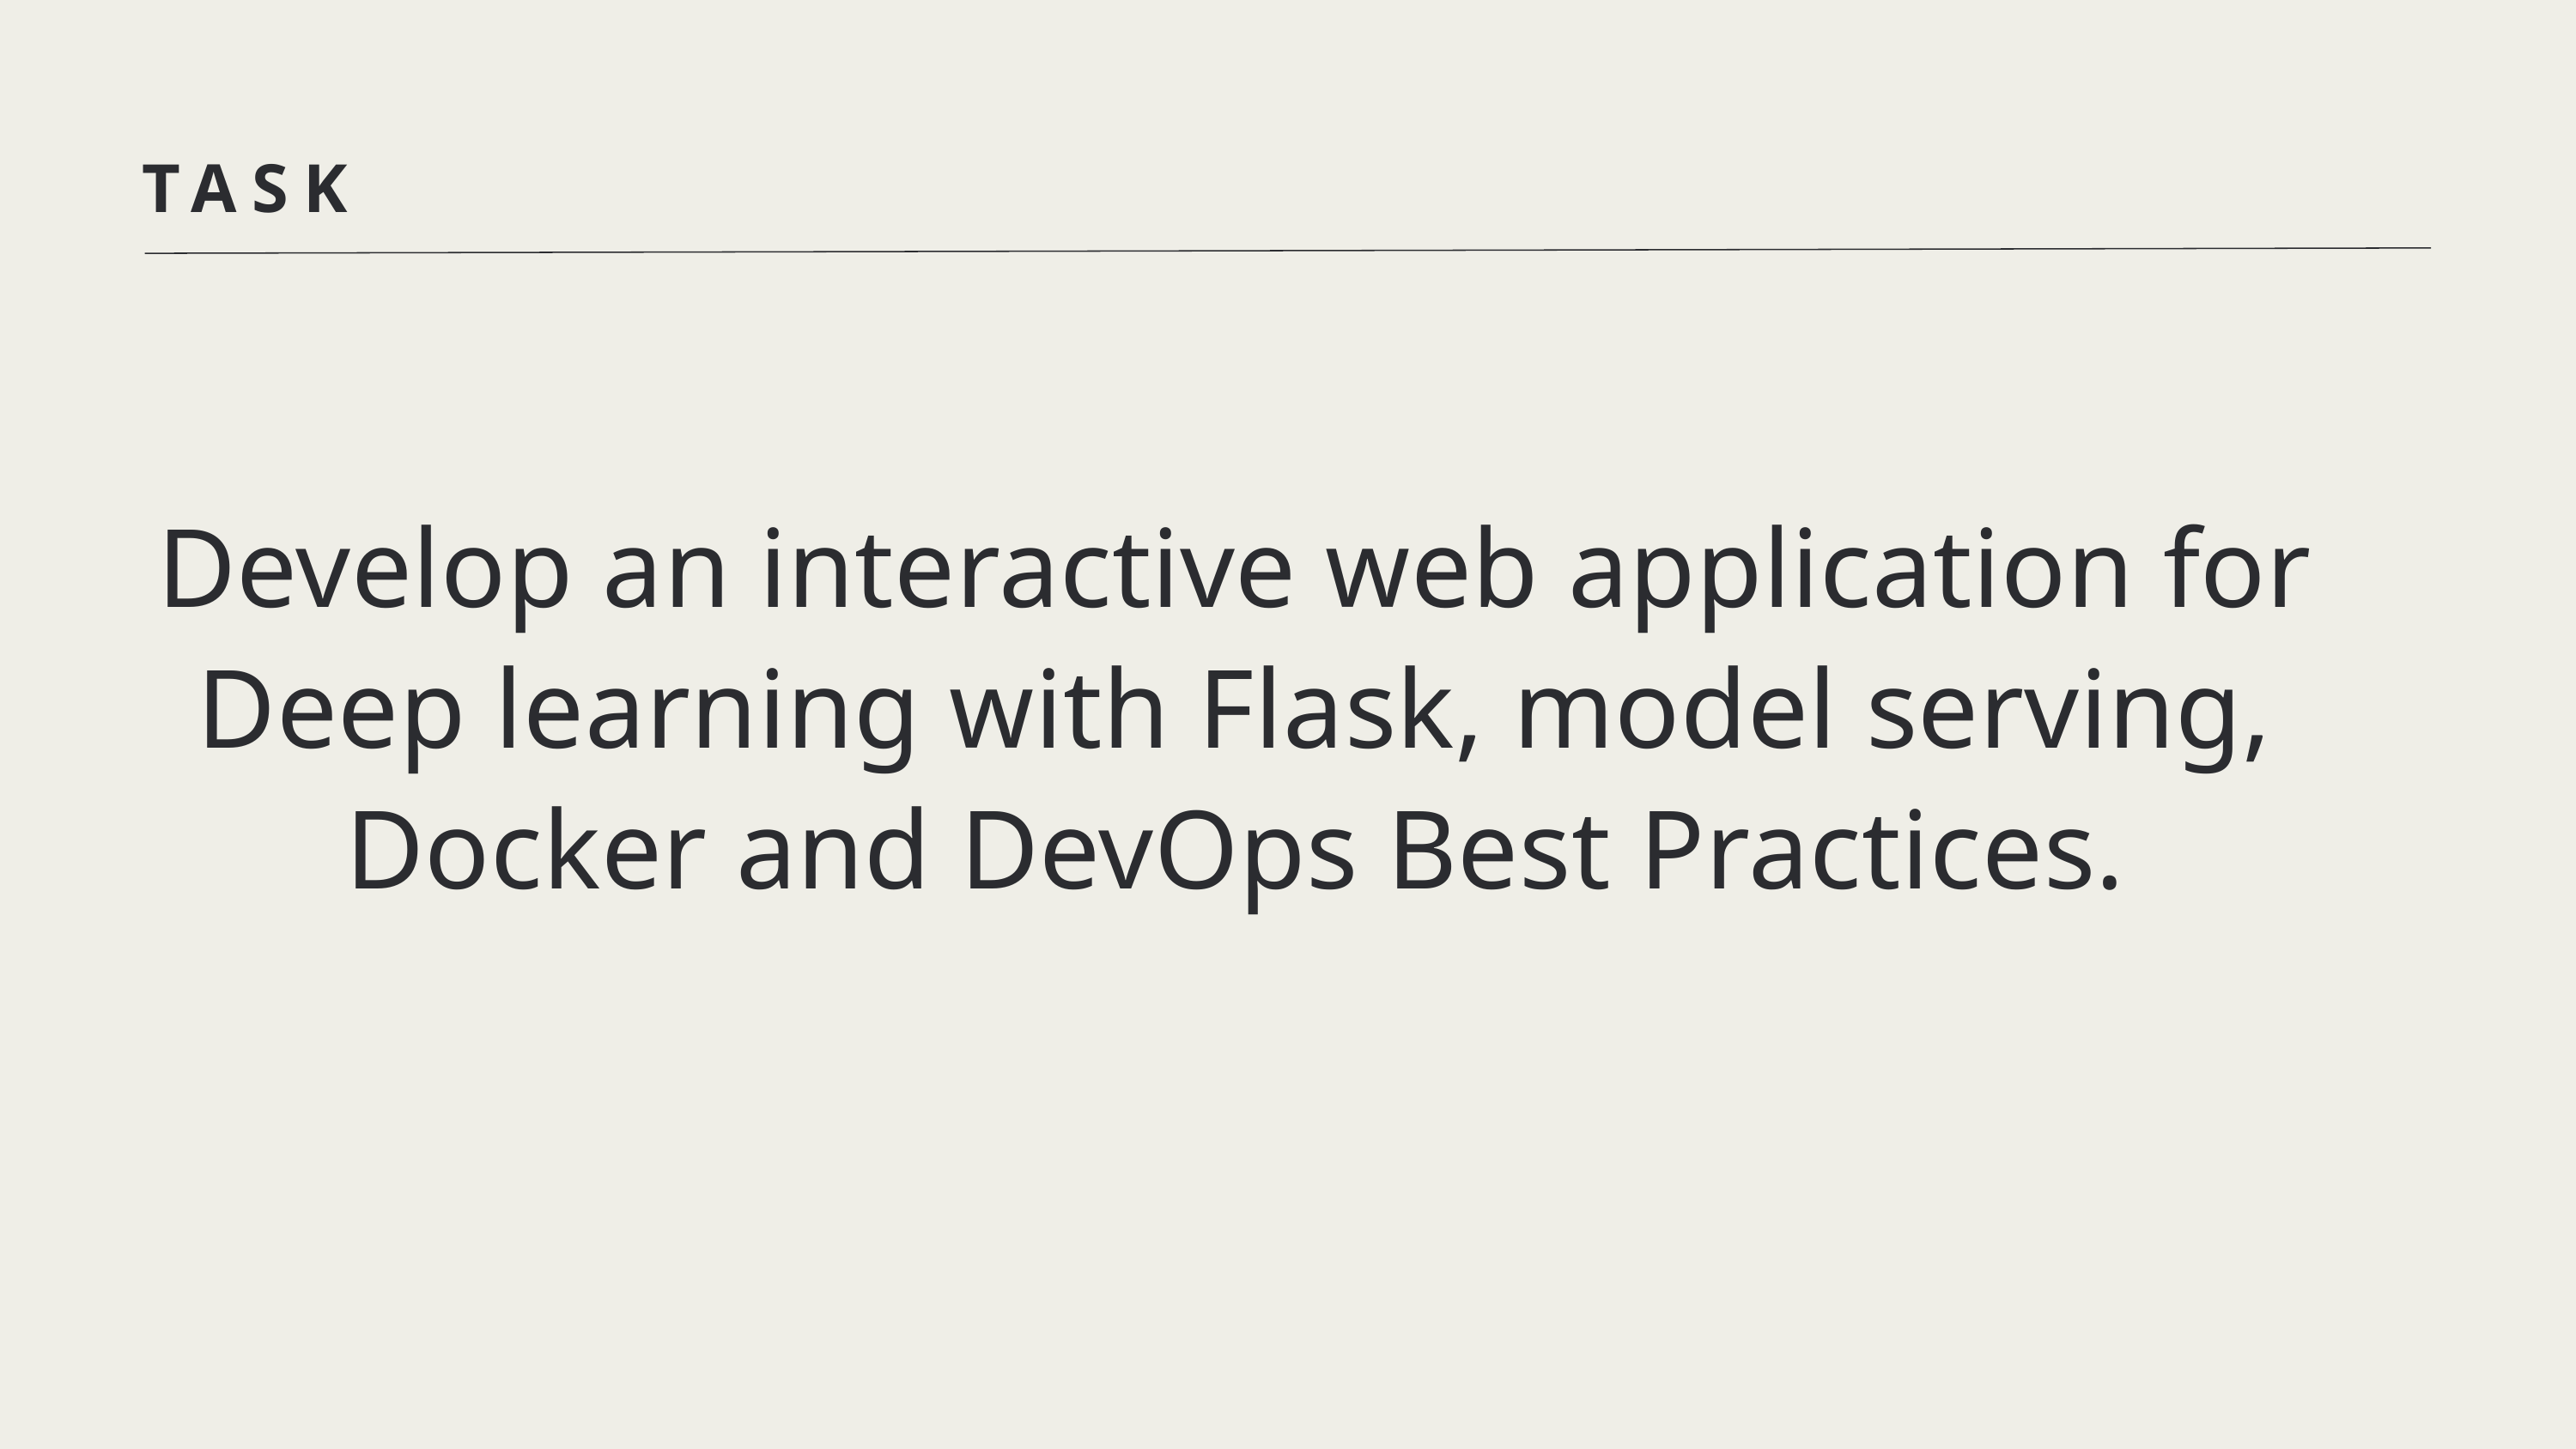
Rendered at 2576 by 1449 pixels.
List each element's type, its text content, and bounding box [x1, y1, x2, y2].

text_box TASK [142, 132, 2428, 226]
text_box Develop an interactive web application for Deep learning with Flask, model serving, Docker and DevOps Best Practices. [93, 488, 2381, 911]
